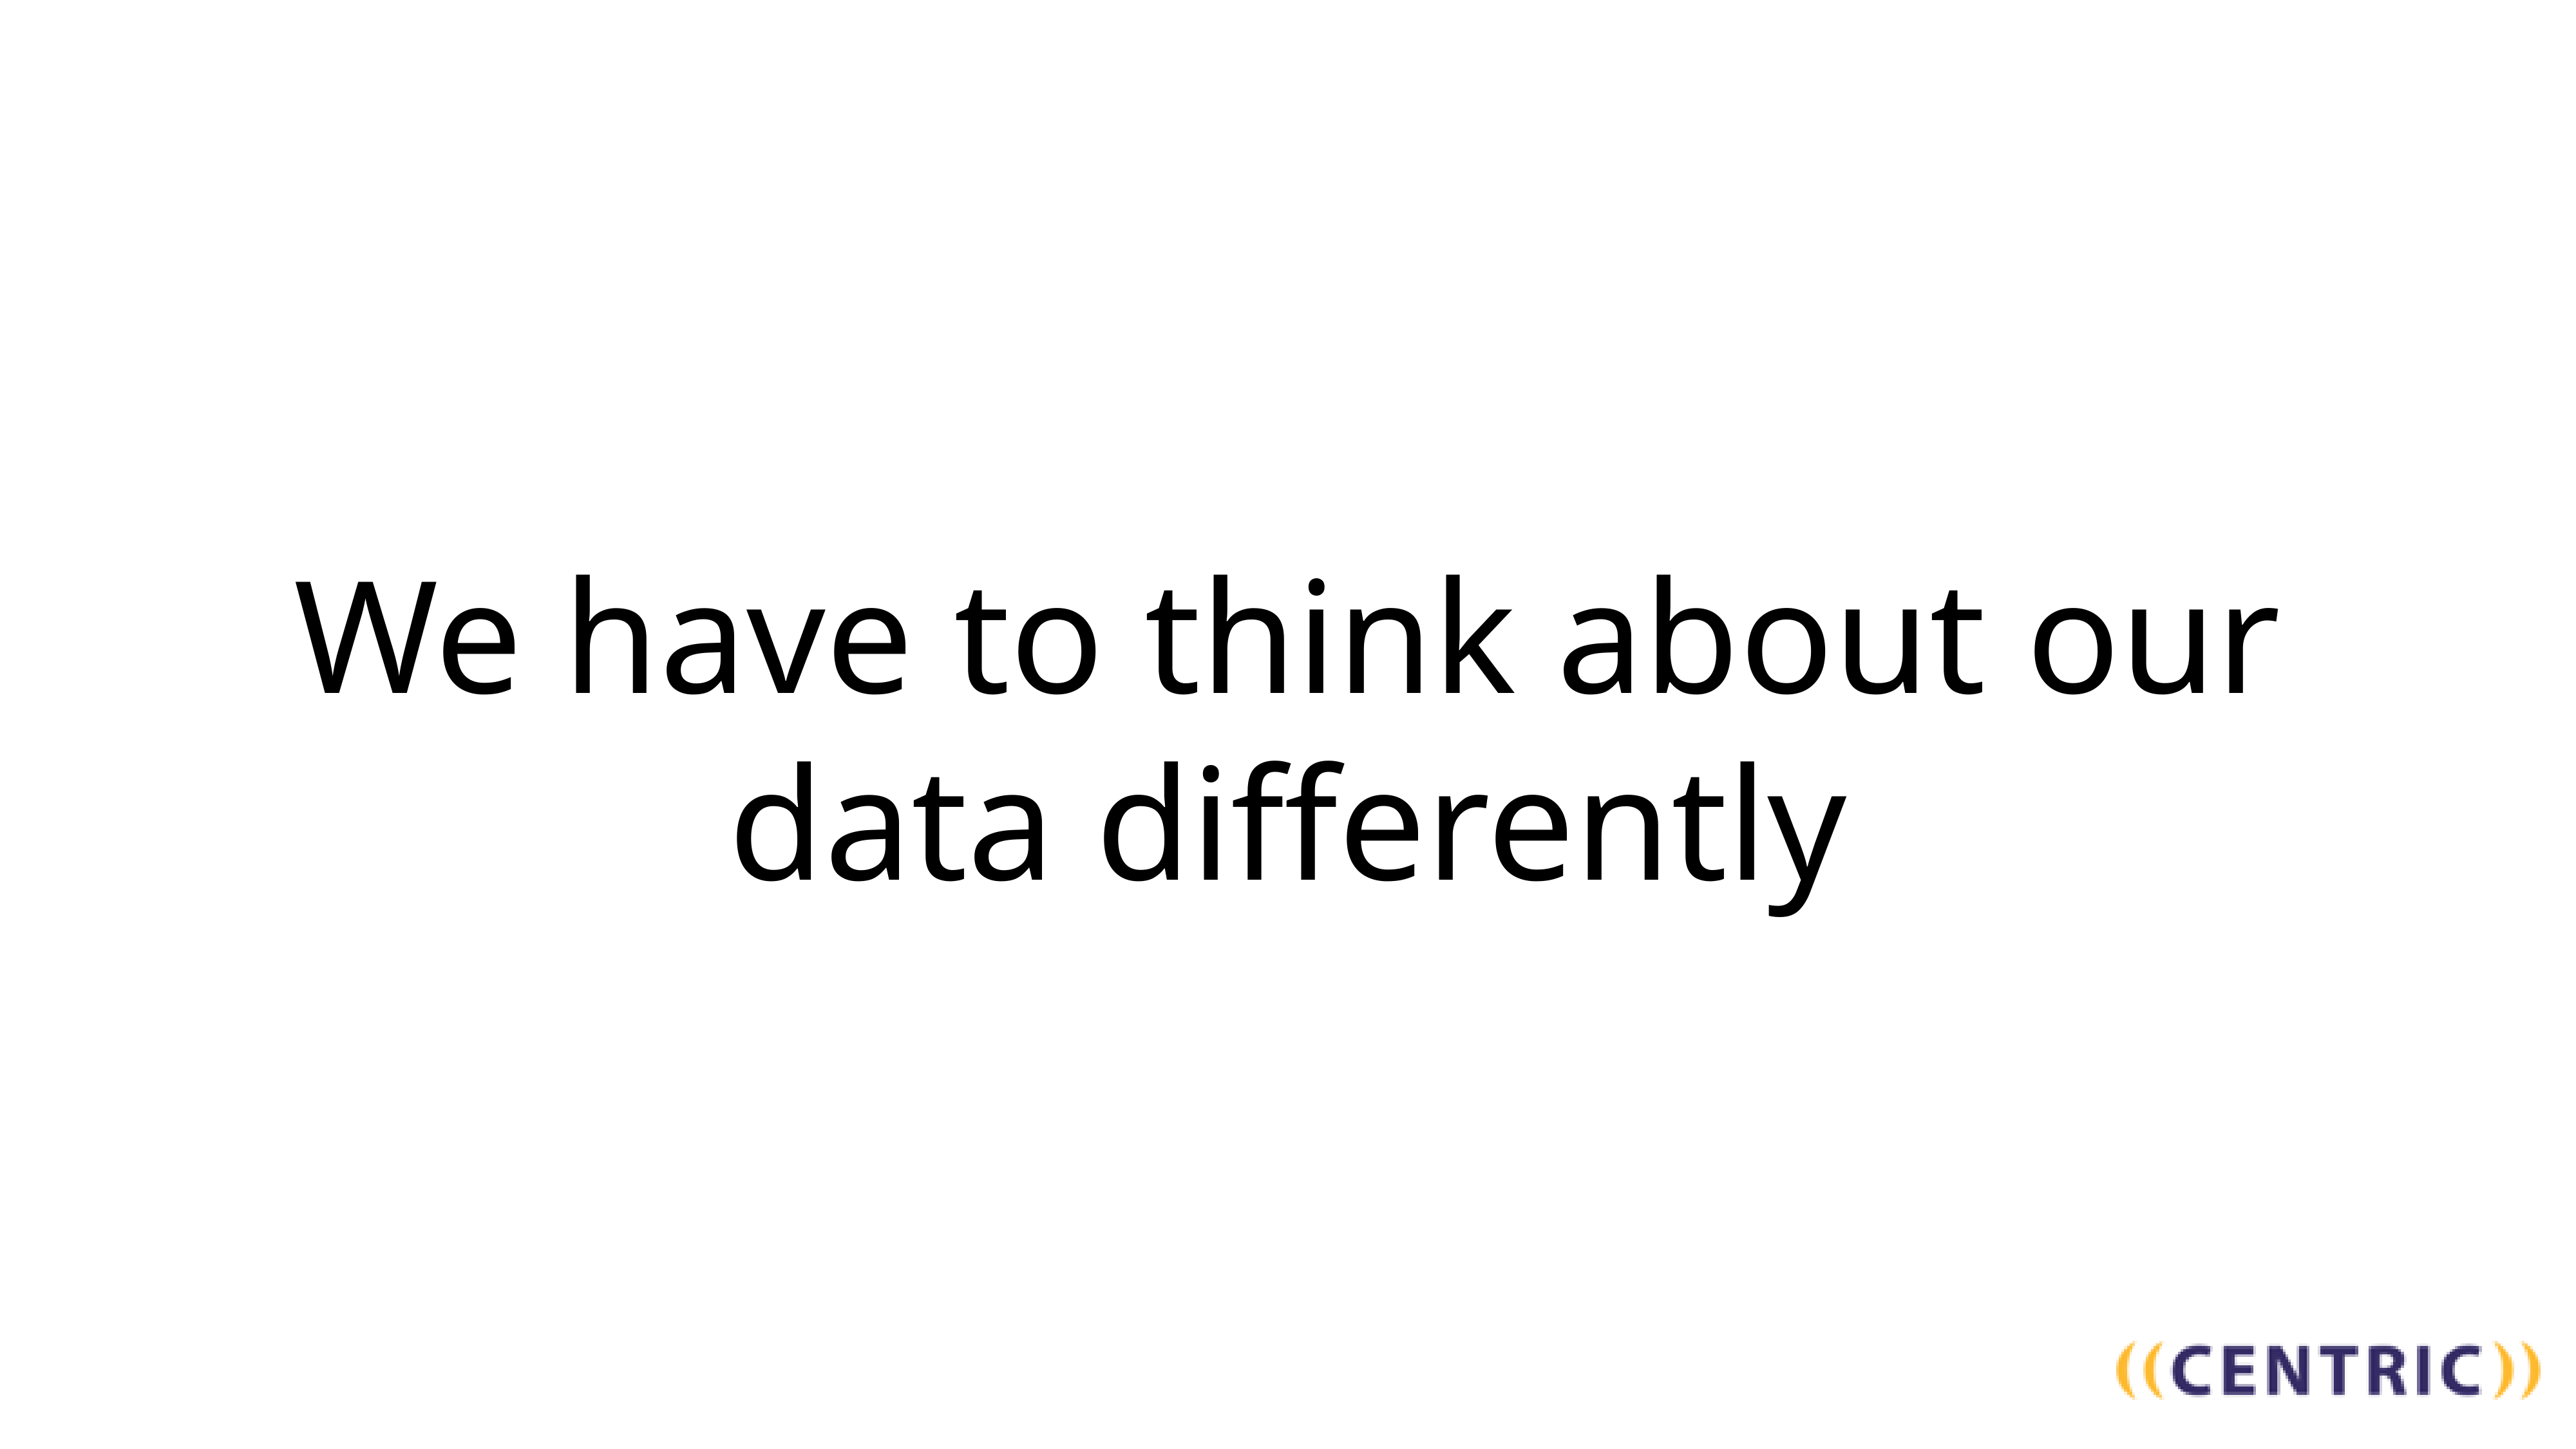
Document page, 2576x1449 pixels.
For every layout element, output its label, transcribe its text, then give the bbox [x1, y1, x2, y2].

picture [2111, 1320, 2557, 1423]
title We have to think about our data differently [166, 440, 2410, 1009]
